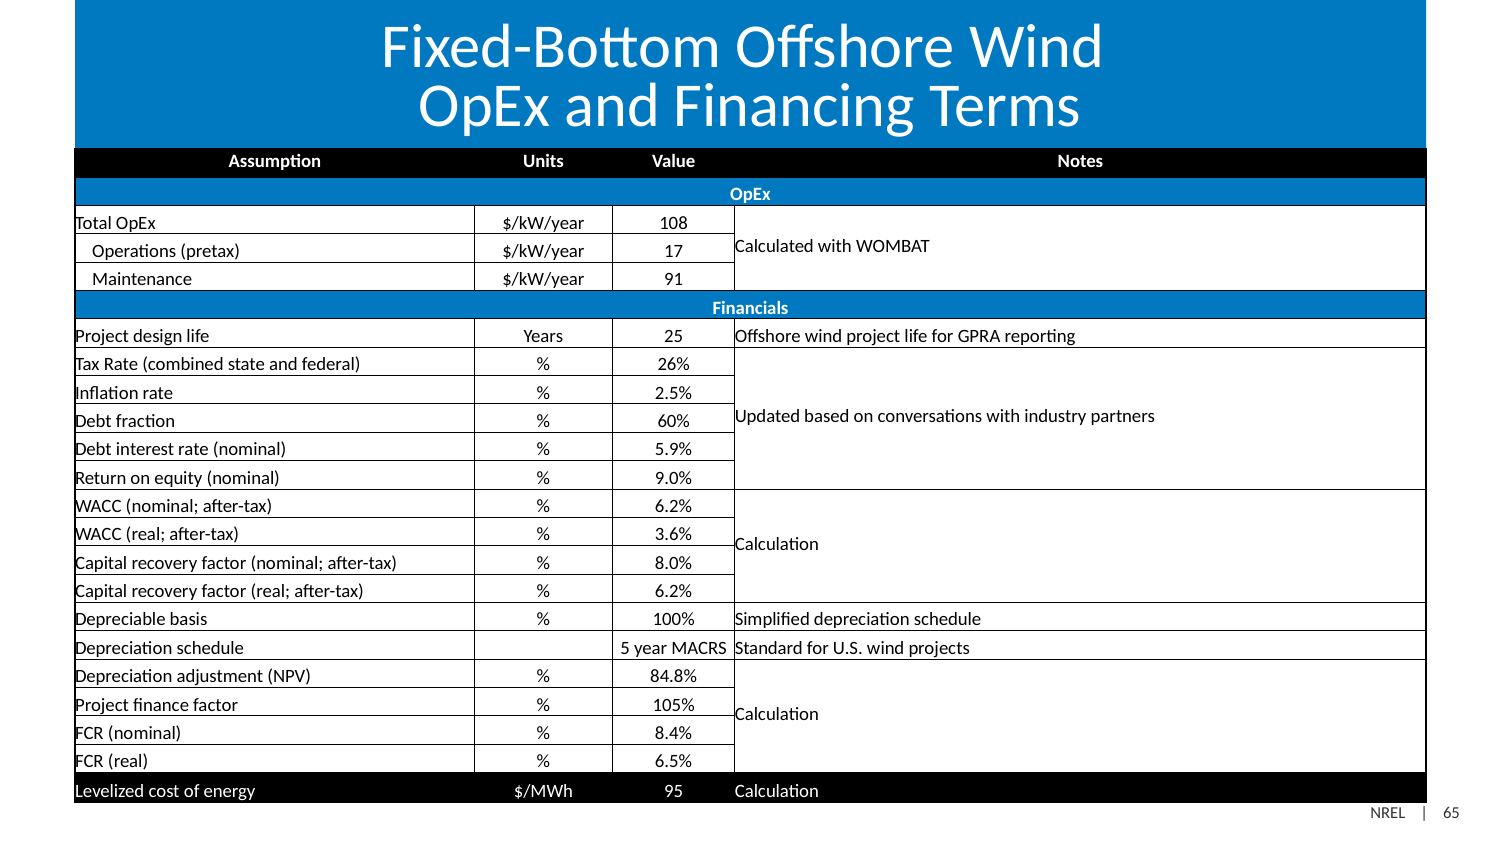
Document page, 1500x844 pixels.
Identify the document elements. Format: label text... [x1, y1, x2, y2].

table_cell 25 [613, 319, 734, 347]
table_header Units [475, 150, 612, 177]
table_cell Calculation [735, 490, 1425, 602]
table_cell 6.5% [613, 745, 734, 772]
table_cell Financials [76, 291, 1425, 318]
table_cell 17 [613, 234, 734, 262]
table_cell 60% [613, 404, 734, 432]
table_cell % [475, 348, 612, 375]
table_cell Inflation rate [76, 376, 474, 403]
table_cell WACC (nominal; after-tax) [76, 490, 474, 517]
table_cell 100% [613, 603, 734, 630]
table_cell Calculation [735, 773, 1425, 801]
table_cell % [475, 716, 612, 744]
table_cell Maintenance [76, 263, 474, 290]
table_cell $/kW/year [475, 263, 612, 290]
table_cell 95 [613, 773, 734, 801]
table_header Value [613, 150, 734, 177]
table_cell Return on equity (nominal) [76, 461, 474, 489]
table_cell 6.2% [613, 575, 734, 602]
table_cell % [475, 660, 612, 687]
table_cell % [475, 603, 612, 630]
table_cell Project finance factor [76, 688, 474, 715]
table_cell Levelized cost of energy [76, 773, 474, 801]
table_cell Depreciation schedule [76, 631, 474, 659]
table_cell % [475, 688, 612, 715]
table_cell 5.9% [613, 433, 734, 460]
table_cell [475, 631, 612, 659]
table_cell % [475, 518, 612, 545]
table_cell % [475, 433, 612, 460]
table_cell Project design life [76, 319, 474, 347]
table_cell 84.8% [613, 660, 734, 687]
table_cell % [475, 376, 612, 403]
table_cell 108 [613, 206, 734, 233]
table_cell 26% [613, 348, 734, 375]
table_cell 8.4% [613, 716, 734, 744]
table_cell WACC (real; after-tax) [76, 518, 474, 545]
table_cell $/kW/year [475, 206, 612, 233]
table_cell % [475, 575, 612, 602]
table_cell Operations (pretax) [76, 234, 474, 262]
table_cell 105% [613, 688, 734, 715]
table_header Notes [735, 150, 1425, 177]
table_cell 91 [613, 263, 734, 290]
table_cell FCR (real) [76, 745, 474, 772]
table_cell Years [475, 319, 612, 347]
table_cell OpEx [76, 178, 1425, 205]
table_cell % [475, 461, 612, 489]
table_cell $/MWh [475, 773, 612, 801]
title Fixed-Bottom Offshore Wind OpEx and Financing Terms [75, 0, 1427, 148]
table_cell Tax Rate (combined state and federal) [76, 348, 474, 375]
table_cell Capital recovery factor (real; after-tax) [76, 575, 474, 602]
table_cell % [475, 546, 612, 574]
table_cell 8.0% [613, 546, 734, 574]
table_cell Simplified depreciation schedule [735, 603, 1425, 630]
table_cell Offshore wind project life for GPRA reporting [735, 319, 1425, 347]
table_cell 9.0% [613, 461, 734, 489]
table_cell Capital recovery factor (nominal; after-tax) [76, 546, 474, 574]
table_cell Debt fraction [76, 404, 474, 432]
table_cell 6.2% [613, 490, 734, 517]
table_cell Standard for U.S. wind projects [735, 631, 1425, 659]
table_cell 5 year MACRS [613, 631, 734, 659]
table_cell Depreciable basis [76, 603, 474, 630]
table_cell % [475, 490, 612, 517]
table_cell $/kW/year [475, 234, 612, 262]
table_cell FCR (nominal) [76, 716, 474, 744]
table_cell % [475, 745, 612, 772]
table_header Assumption [76, 150, 474, 177]
table_cell Calculated with WOMBAT [735, 206, 1425, 290]
table_cell Calculation [735, 660, 1425, 772]
table_cell Debt interest rate (nominal) [76, 433, 474, 460]
table_cell % [475, 404, 612, 432]
table_cell Depreciation adjustment (NPV) [76, 660, 474, 687]
table_cell Updated based on conversations with industry partners [735, 348, 1425, 489]
table_cell Total OpEx [76, 206, 474, 233]
table_cell 2.5% [613, 376, 734, 403]
table_cell 3.6% [613, 518, 734, 545]
